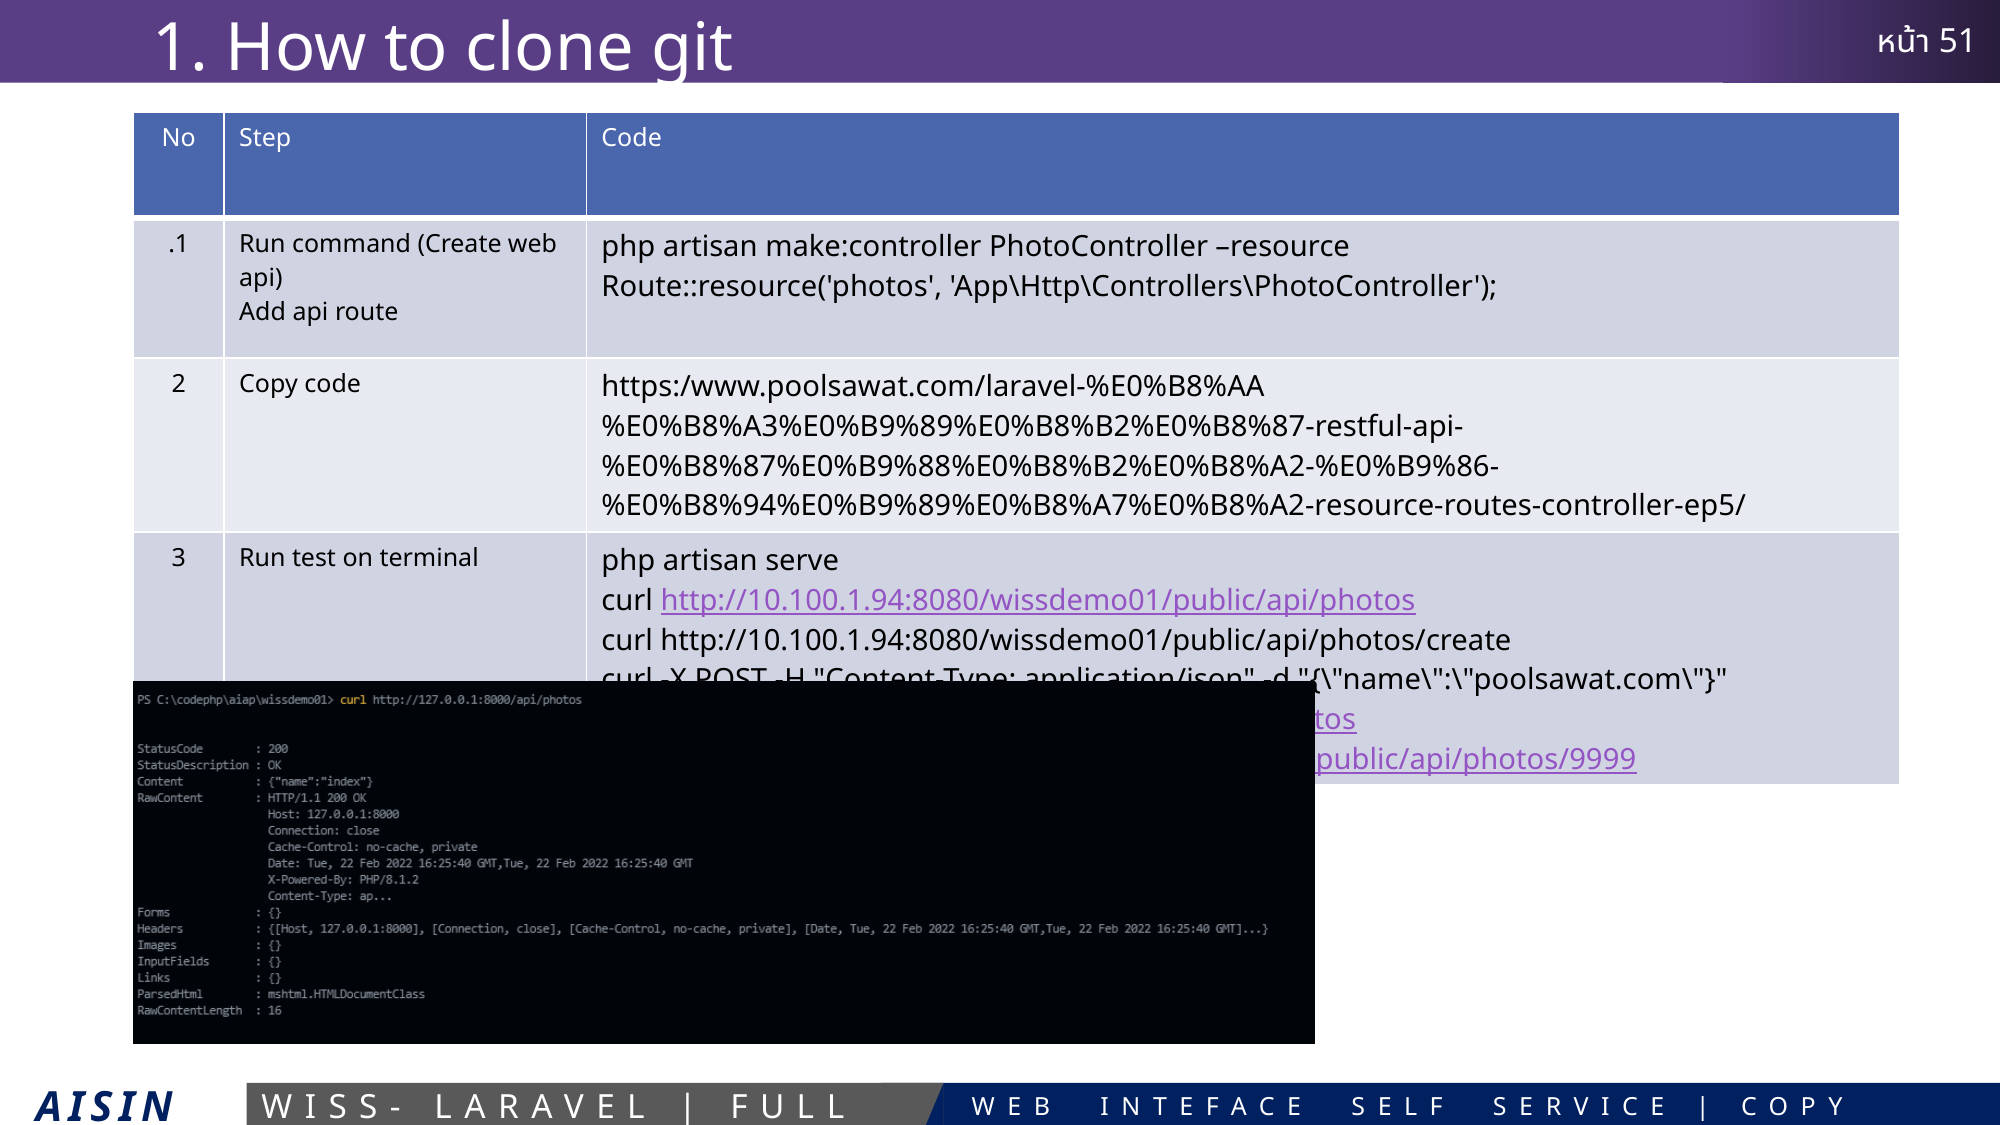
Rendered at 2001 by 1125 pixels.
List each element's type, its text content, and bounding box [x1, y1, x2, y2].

table_cell Run test on terminal [225, 533, 586, 681]
table_header No [134, 113, 223, 215]
table_header Code [587, 113, 1899, 215]
table_cell 2 [134, 359, 223, 531]
table_cell 3 [134, 533, 223, 681]
table_cell Copy code [225, 359, 586, 531]
table_cell https:/www.poolsawat.com/laravel-%E0%B8%AA%E0%B8%A3%E0%B9%89%E0%B8%B2%E0%B8%87-restful-api-%E0%B8%87%E0%B9%88%E0%B8%B2%E0%B8%A2-%E0%B9%86-%E0%B8%94%E0%B9%89%E0%B8%A7%E0%B8%A2-resource-routes-controller-ep5/ [587, 359, 1899, 531]
table_cell php artisan make:controller PhotoController –resource Route::resource('photos', 'App\Http\Controllers\PhotoController'); [587, 221, 1899, 357]
title 1. How to clone git [137, 0, 1863, 99]
table_cell Run command (Create web api) Add api route [225, 221, 586, 357]
picture [133, 681, 1315, 1045]
table_cell .1 [134, 221, 223, 357]
table_cell php artisan serve curl http://10.100.1.94:8080/wissdemo01/public/api/photos curl http://10.100.1.94:8080/wissdemo01/public/api/photos/create curl -X POST -H "Content-Type: application/json" -d "{\"name\":\"poolsawat.com\"}" http://10.100.1.94:8080/wissdemo01/public/api/photos curl -X DELETE http://10.100.1.94:8080/wissdemo01/public/api/photos/9999 [587, 533, 1899, 784]
table_header Step [225, 113, 586, 215]
